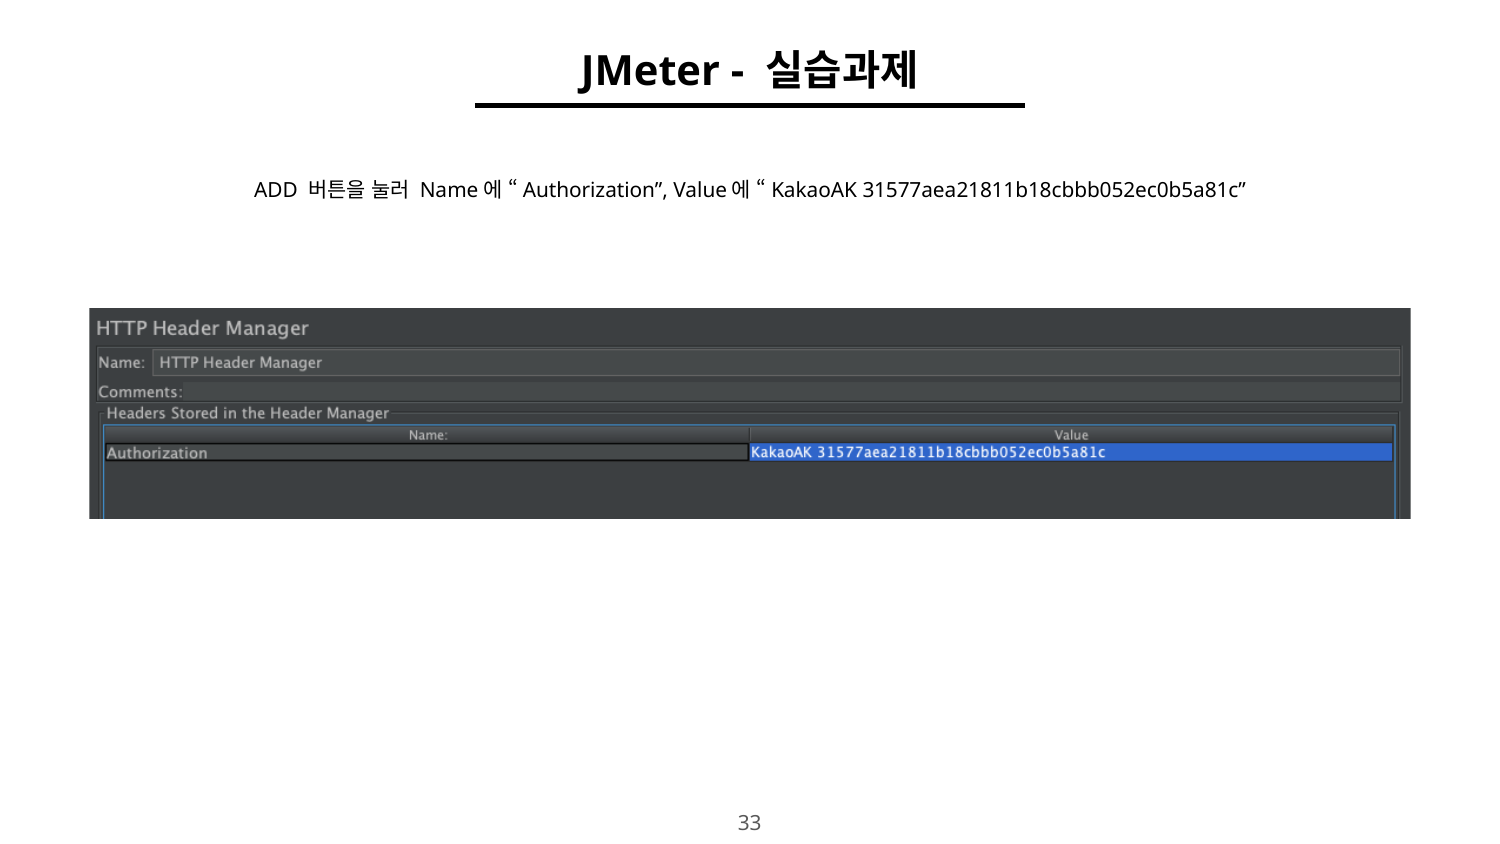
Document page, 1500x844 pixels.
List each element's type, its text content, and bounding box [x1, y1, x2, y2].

text_box ADD 버튼을 눌러 Name에 “Authorization”, Value에 “KakaoAK 31577aea21811b18cbbb052ec0b5a81c” [92, 158, 1408, 196]
picture [89, 308, 1411, 520]
title JMeter - 실습과제 [367, 37, 1133, 101]
slide_number ‹#› [729, 804, 770, 833]
